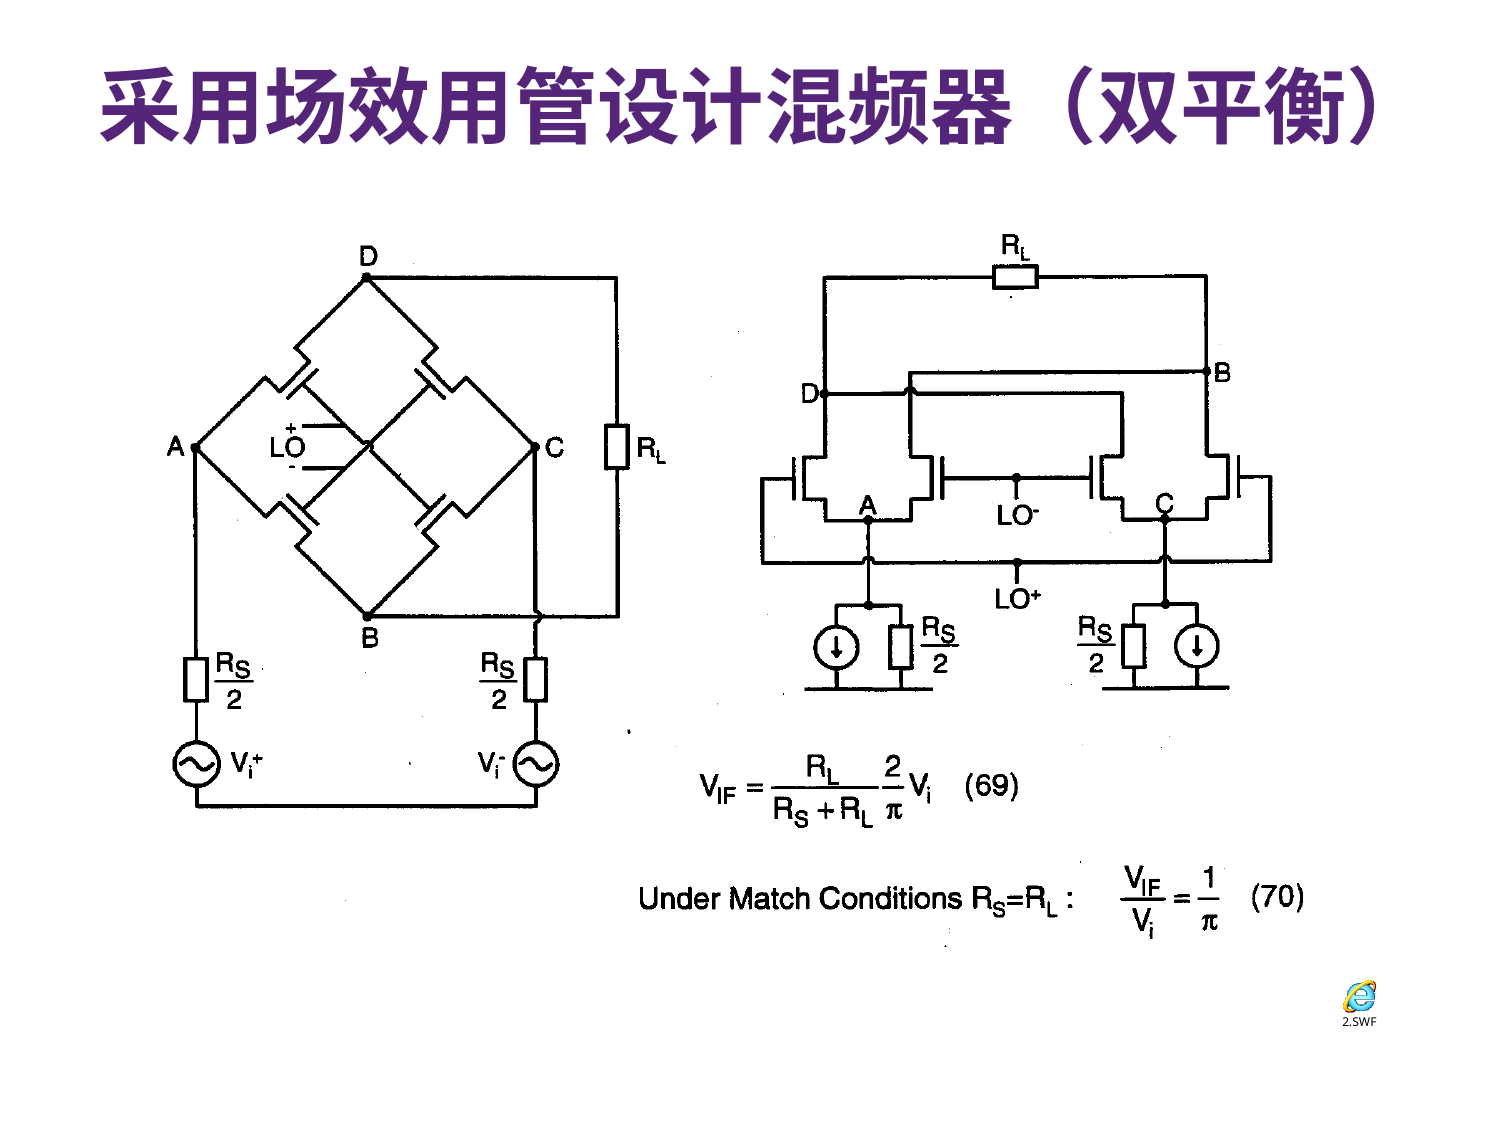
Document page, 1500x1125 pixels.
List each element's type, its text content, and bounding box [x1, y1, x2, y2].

picture [123, 231, 1337, 975]
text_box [1336, 980, 1382, 1036]
title 采用场效用管设计混频器（双平衡） [75, 0, 1454, 188]
